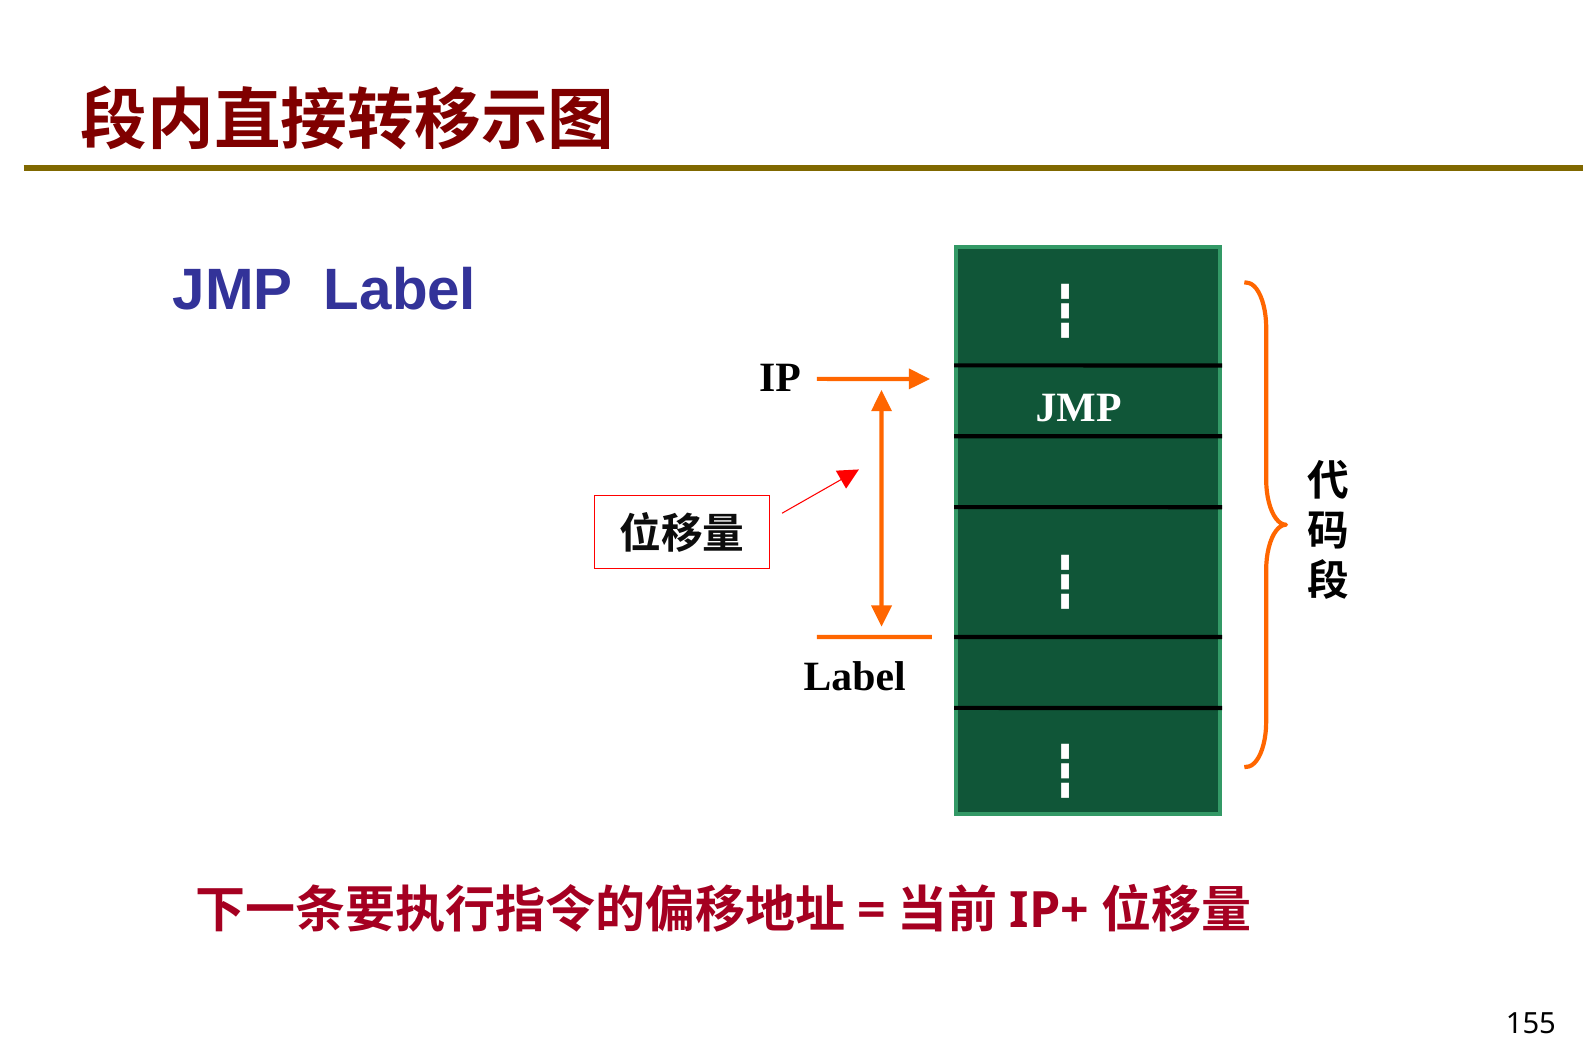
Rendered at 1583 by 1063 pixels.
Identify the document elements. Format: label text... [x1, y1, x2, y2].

text_box ┇ [1035, 542, 1128, 618]
text_box [956, 366, 1221, 436]
text_box 代码段 [1292, 446, 1373, 611]
text_box [1246, 282, 1286, 767]
text_box [871, 390, 892, 627]
text_box [956, 247, 1221, 365]
text_box [956, 508, 1221, 637]
text_box JMP Label [158, 243, 558, 329]
text_box IP [744, 342, 862, 408]
text_box JMP [1020, 372, 1206, 438]
text_box [862, 368, 930, 390]
text_box 下一条要执行指令的偏移地址=当前IP+位移量 [180, 881, 1415, 945]
text_box ┇ [1035, 731, 1128, 807]
text_box Label [788, 641, 969, 707]
text_box [956, 708, 1221, 815]
text_box 位移量 [782, 469, 859, 514]
slide_number 155 [1474, 980, 1572, 1052]
text_box [956, 437, 1221, 507]
text_box 位移量 [594, 495, 770, 569]
text_box ┇ [1035, 270, 1128, 346]
text_box [956, 638, 1221, 707]
title 段内直接转移示图 [65, 51, 1415, 165]
